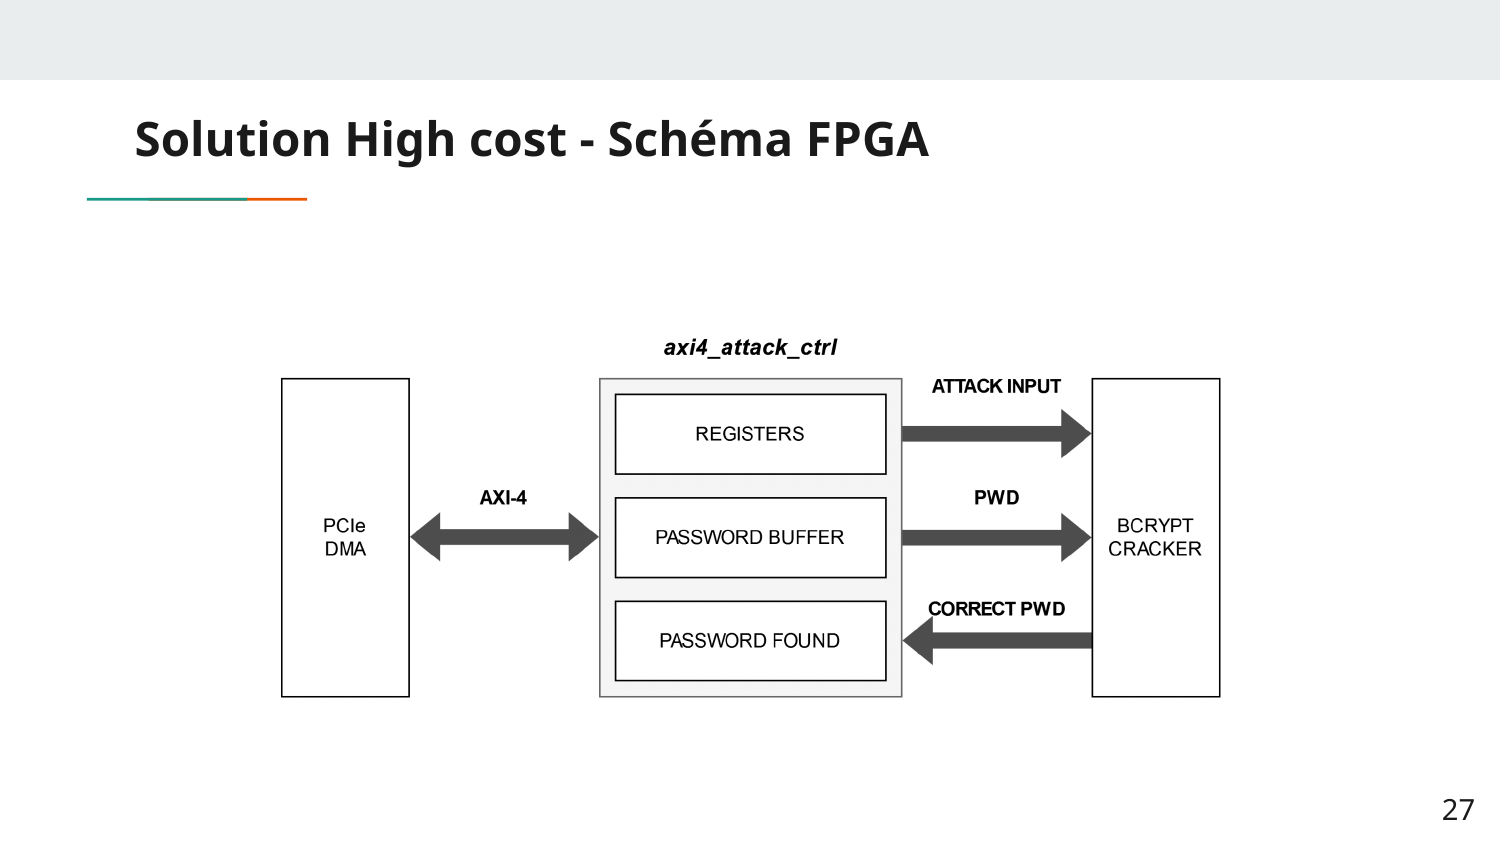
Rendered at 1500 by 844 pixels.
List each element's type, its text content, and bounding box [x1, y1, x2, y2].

slide_number ‹#› [1400, 779, 1491, 844]
title Solution High cost - Schéma FPGA [119, 93, 1381, 182]
picture [249, 281, 1252, 729]
